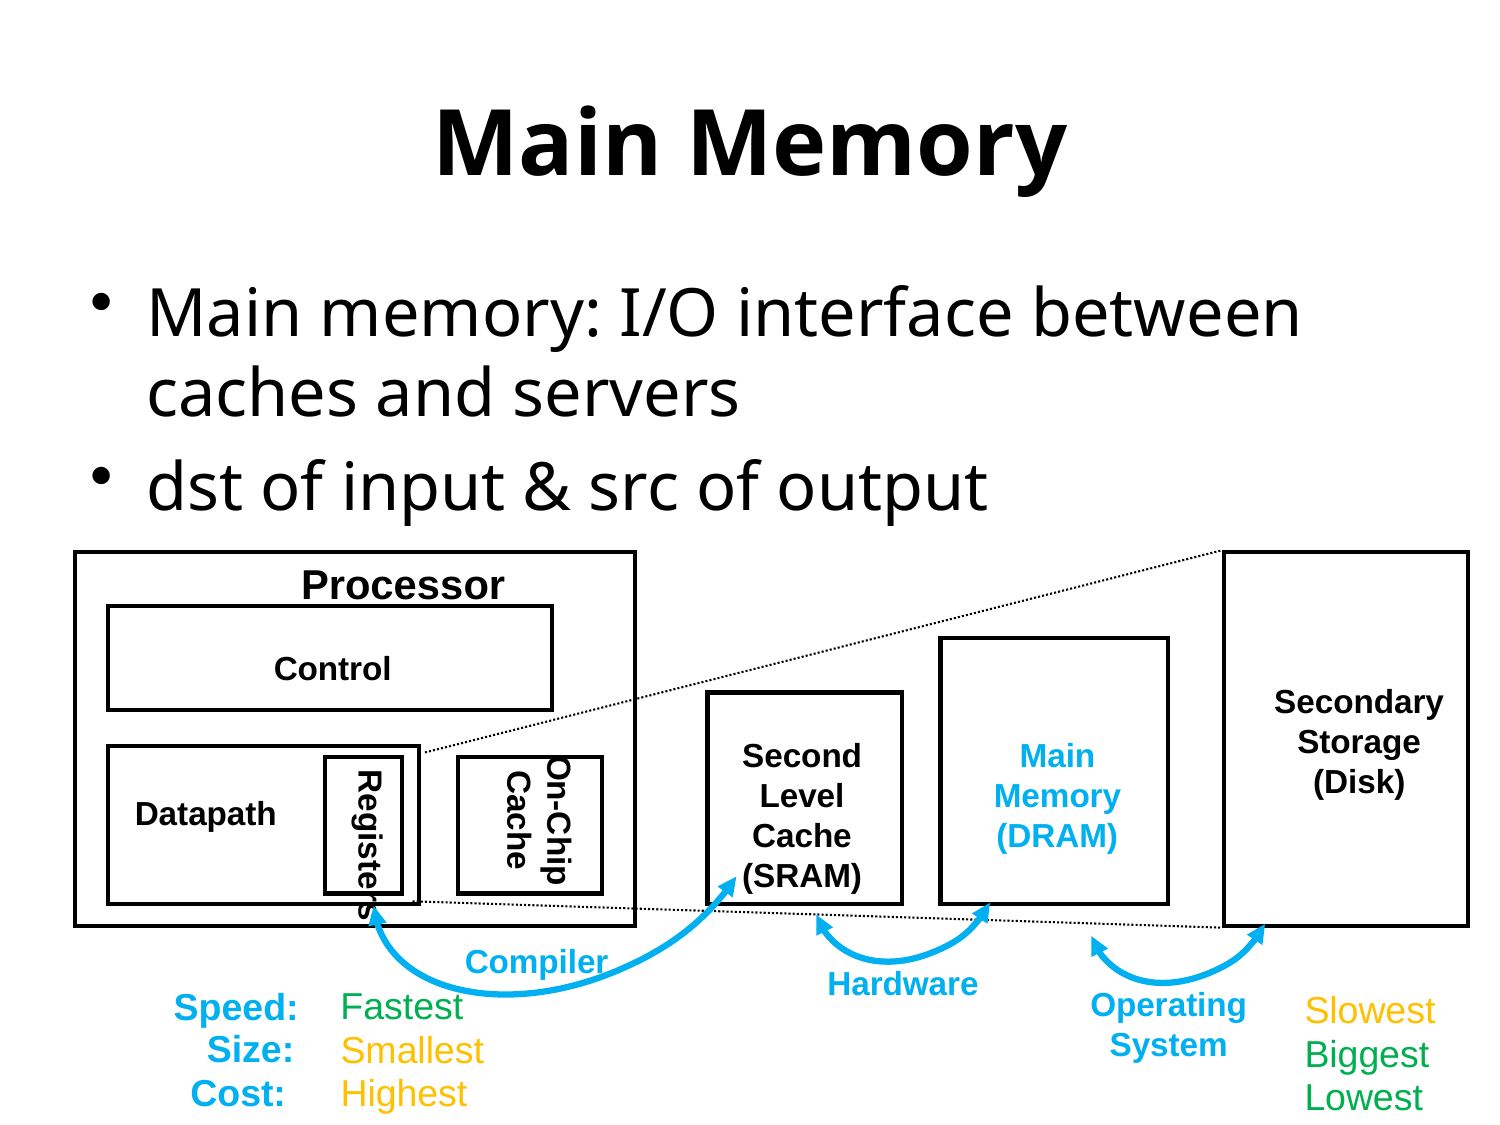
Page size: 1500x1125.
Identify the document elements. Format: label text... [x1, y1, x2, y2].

title Main Memory [0, 45, 1500, 233]
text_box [74, 550, 1469, 1125]
list Main memory: I/O interface between caches and servers dst of input & src of output [75, 262, 1500, 1125]
